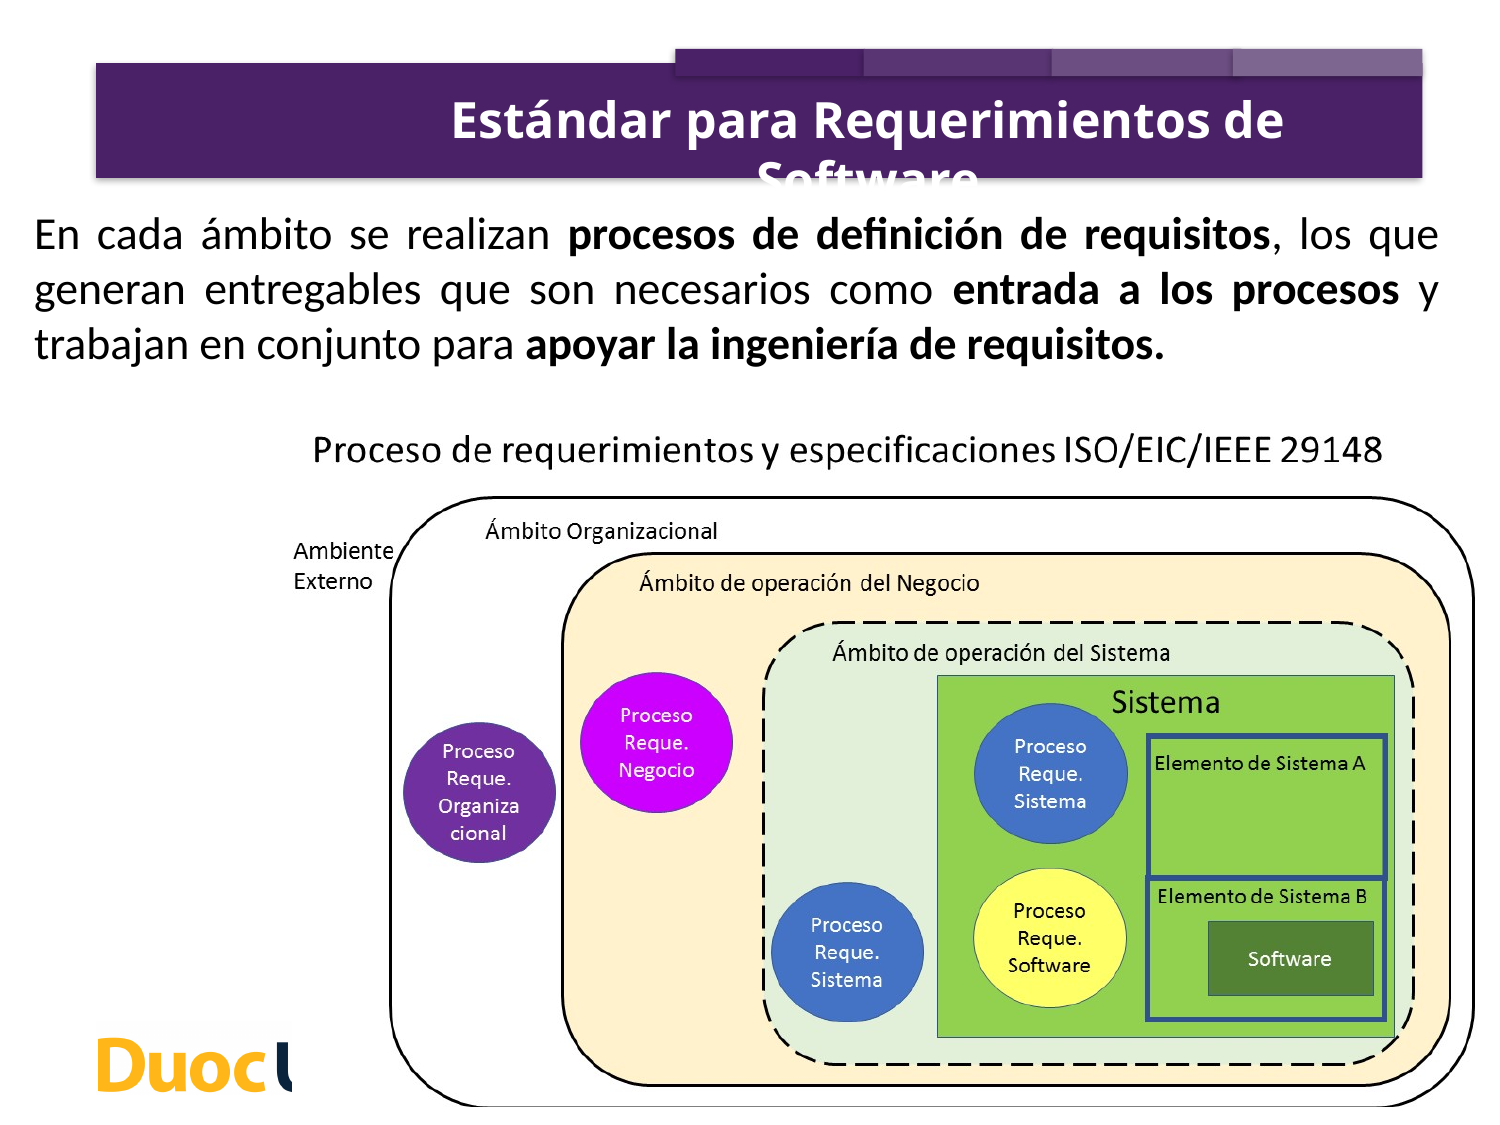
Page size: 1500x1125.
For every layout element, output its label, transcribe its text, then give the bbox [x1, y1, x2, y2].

picture [96, 427, 1500, 1107]
text_box En cada ámbito se realizan procesos de definición de requisitos, los que generan entregables que son necesarios como entrada a los procesos y trabajan en conjunto para apoyar la ingeniería de requisitos. [19, 196, 1454, 377]
text_box Estándar para Requerimientos de Software [348, 81, 1388, 217]
